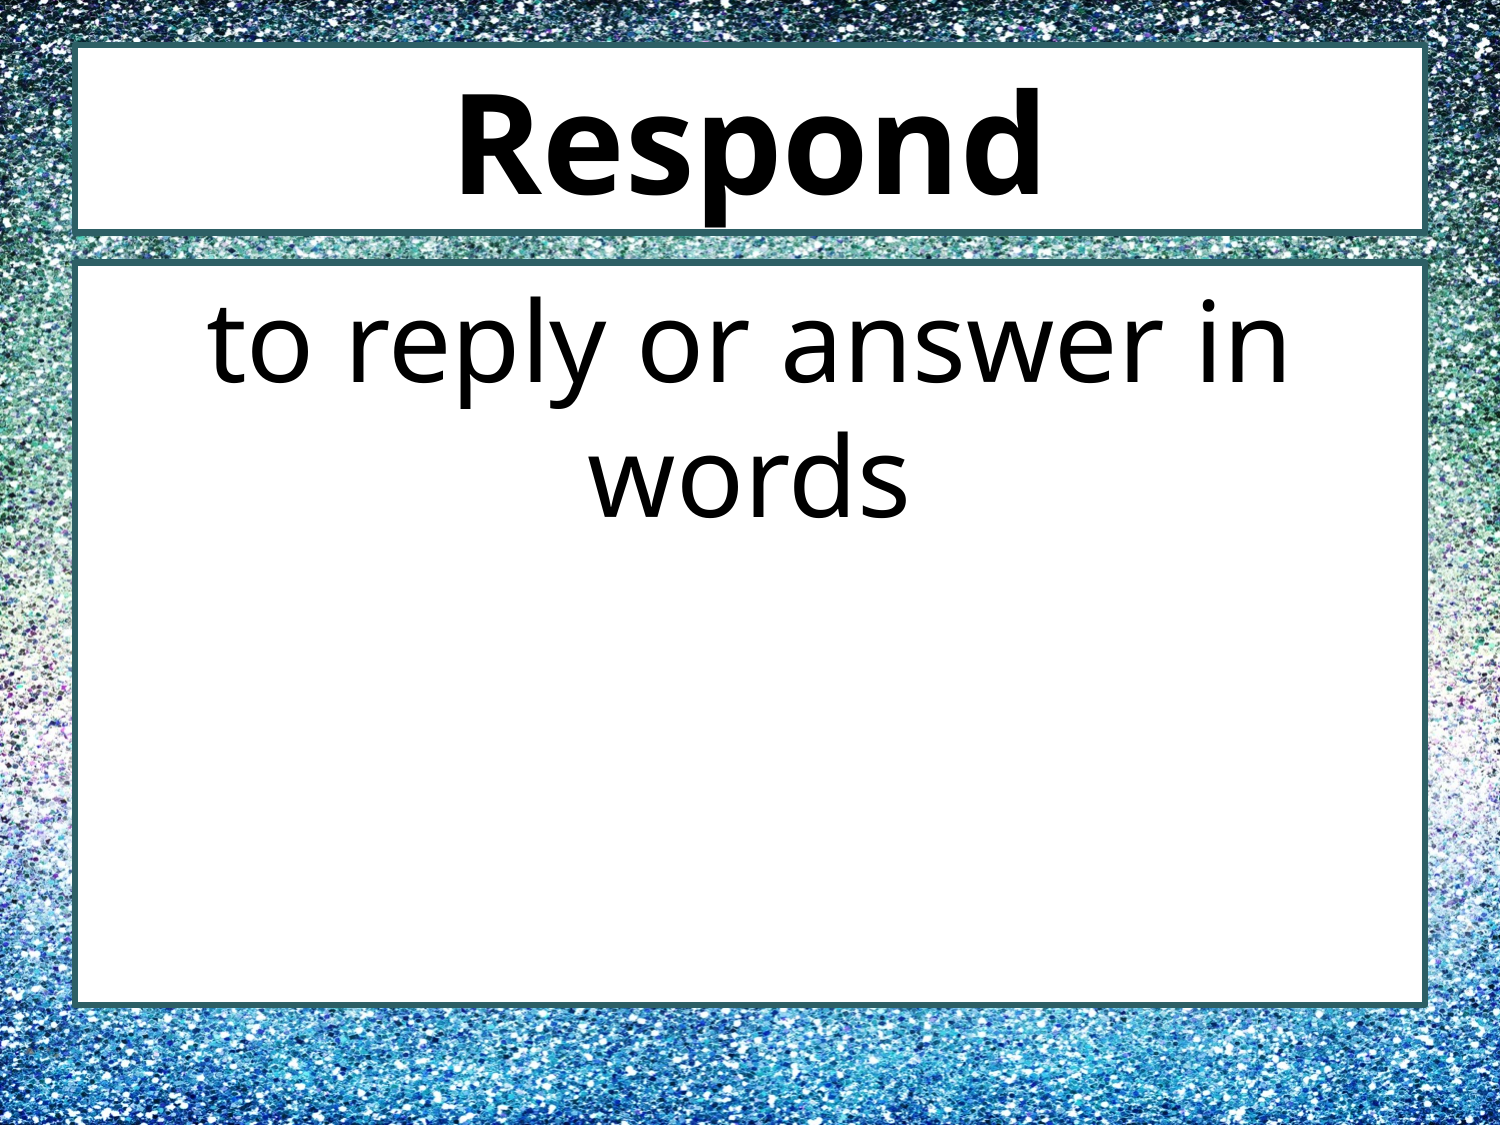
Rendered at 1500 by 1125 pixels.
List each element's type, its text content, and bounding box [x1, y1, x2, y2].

list to reply or answer in words [72, 259, 1428, 1008]
title Respond [72, 42, 1428, 236]
picture [0, 0, 1500, 1125]
